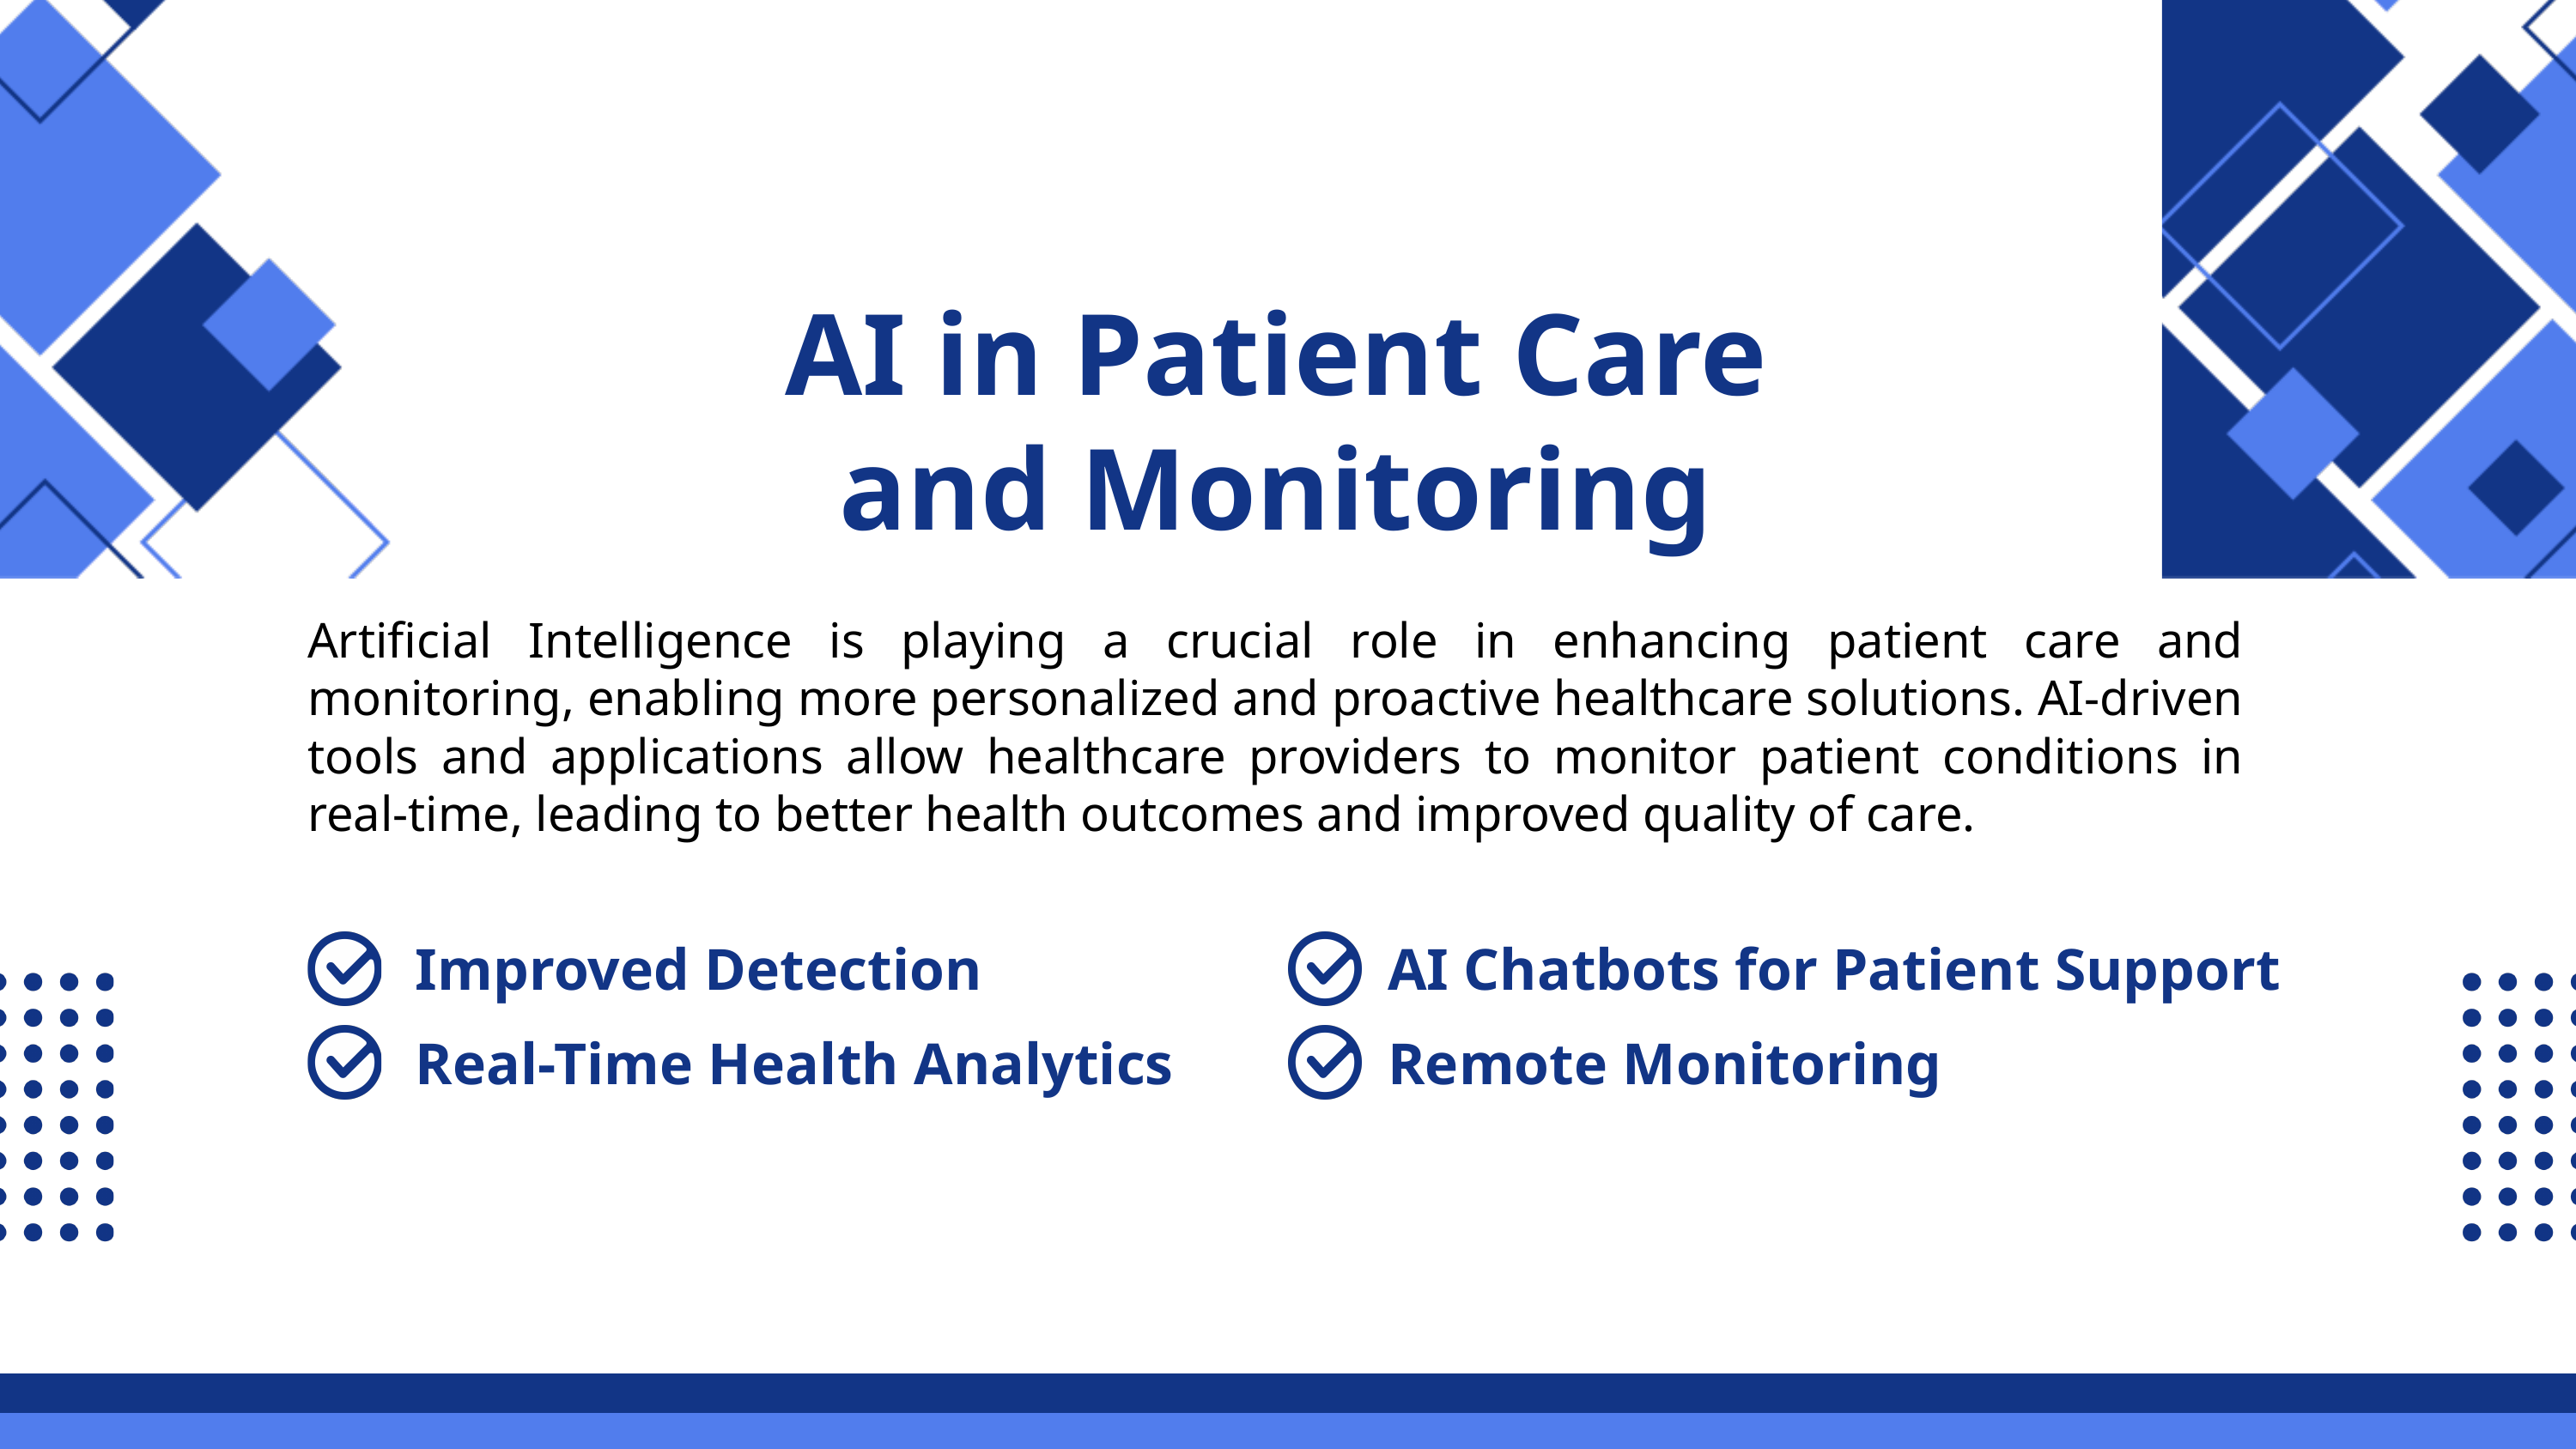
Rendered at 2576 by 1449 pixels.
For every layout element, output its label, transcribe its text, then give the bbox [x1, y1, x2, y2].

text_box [0, 1413, 2576, 1449]
text_box [307, 931, 382, 1006]
text_box AI Chatbots for Patient Support [1388, 933, 2366, 1002]
text_box Artificial Intelligence is playing a crucial role in enhancing patient care and monitoring, enabling more personalized and proactive healthcare solutions. AI-driven tools and applications allow healthcare providers to monitor patient conditions in real-time, leading to better health outcomes and improved quality of care. [307, 609, 2245, 841]
text_box [0, 0, 391, 579]
text_box [2462, 968, 2576, 1242]
text_box Real-Time Health Analytics [415, 1027, 1241, 1096]
text_box Improved Detection [415, 933, 1241, 1002]
text_box [2161, 0, 2576, 579]
text_box Remote Monitoring [1388, 1027, 2366, 1096]
text_box [307, 1025, 382, 1100]
text_box AI in Patient Care and Monitoring [739, 282, 1814, 554]
text_box [1288, 1025, 1362, 1100]
text_box [0, 968, 114, 1242]
text_box [1288, 931, 1362, 1006]
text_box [0, 1373, 2576, 1413]
